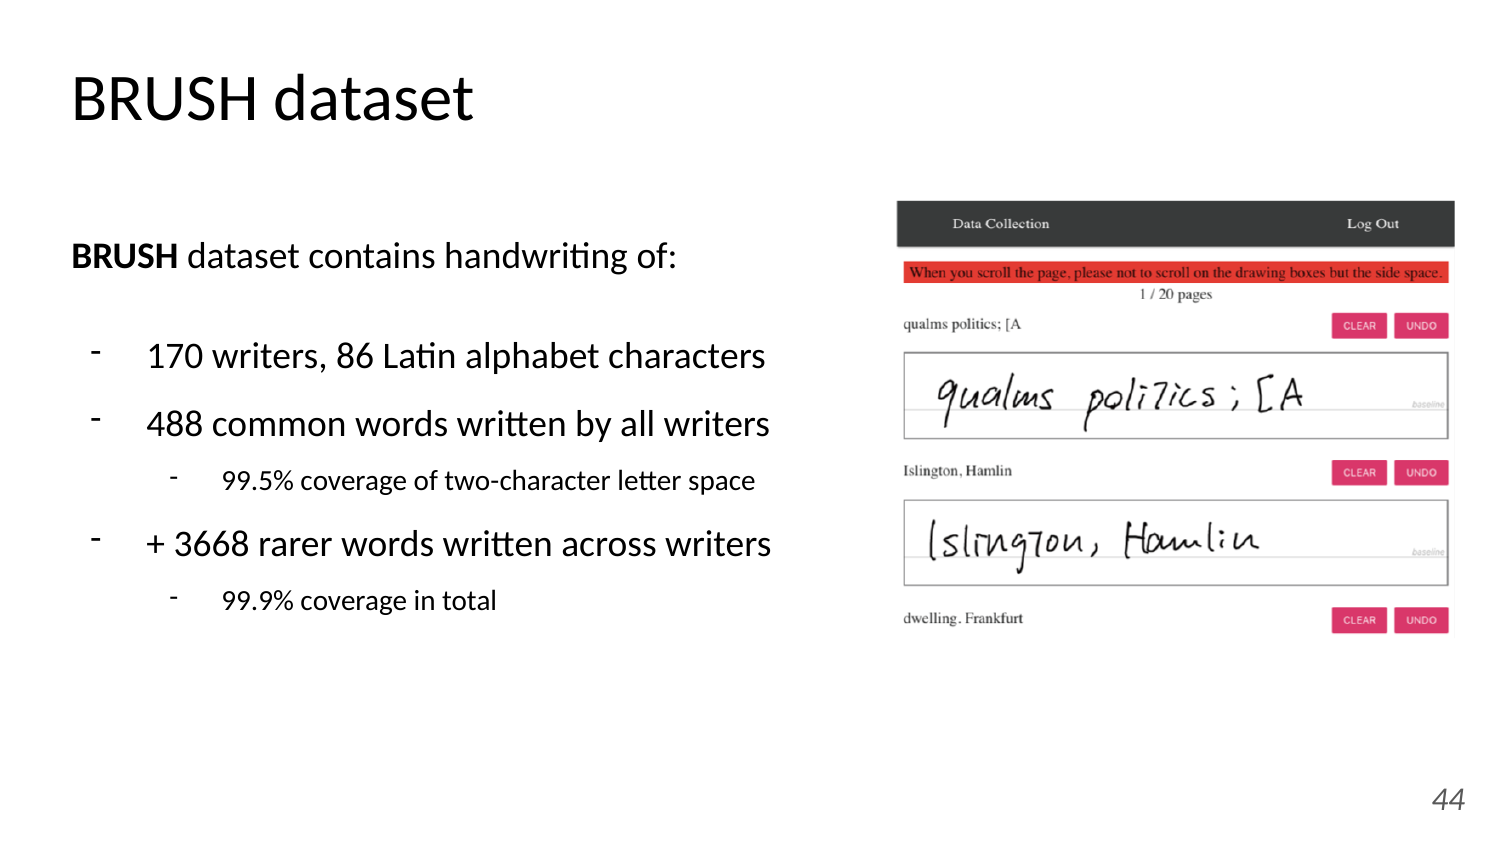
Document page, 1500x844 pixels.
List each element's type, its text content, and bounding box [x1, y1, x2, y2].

list BRUSH dataset contains handwriting of: 170 writers, 86 Latin alphabet characters 488 common words written by all writers 99.5% coverage of two-character letter space + 3668 rarer words written across writers 99.9% coverage in total [56, 215, 851, 760]
slide_number ‹#› [1389, 764, 1480, 830]
title BRUSH dataset [56, 38, 1455, 133]
picture [893, 191, 1455, 652]
